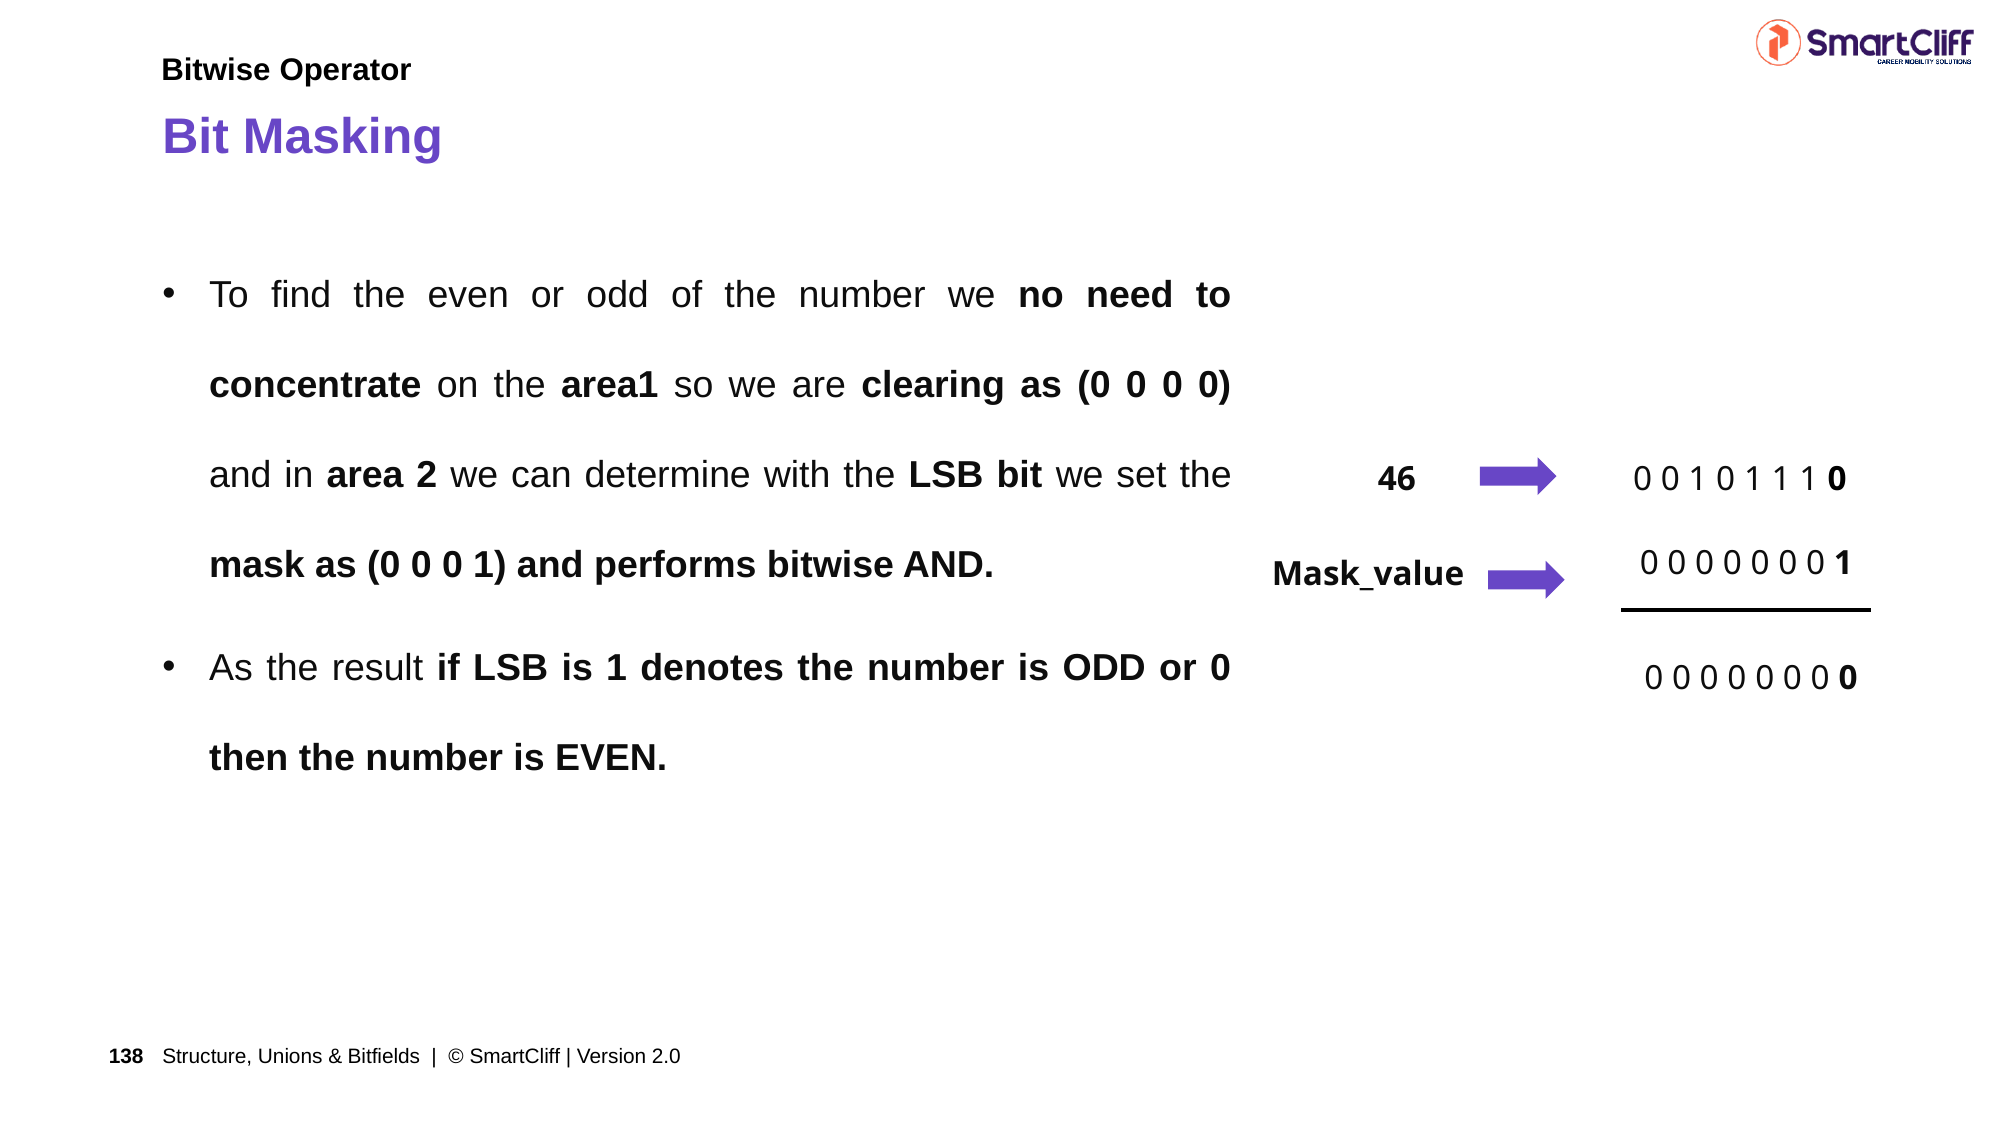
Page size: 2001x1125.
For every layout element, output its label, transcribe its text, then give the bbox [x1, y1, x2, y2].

footer Structure, Unions & Bitfields | © SmartCliff | Version 2.0 [162, 1032, 1567, 1079]
list Bitwise Operator [161, 48, 1953, 110]
text_box 0 0 1 0 1 1 1 0 [1586, 445, 1893, 510]
text_box [1478, 454, 1558, 498]
list To find the even or odd of the number we no need to concentrate on the area1 so we are clearing as (0 0 0 0) and in area 2 we can determine with the LSB bit we set the mask as (0 0 0 1) and performs bitwise AND. As the result if LSB is 1 denotes the number is ODD or 0 then the number is EVEN. [162, 225, 1232, 1004]
slide_number 138 [63, 1032, 162, 1079]
text_box 0 0 0 0 0 0 0 0 [1604, 644, 1898, 709]
picture [1750, 13, 1980, 73]
text_box Mask_value [1231, 534, 1506, 611]
text_box 0 0 0 0 0 0 0 1 [1600, 529, 1893, 593]
text_box [1487, 558, 1567, 602]
text_box 46 [1343, 439, 1450, 516]
title Bit Masking [162, 103, 1954, 166]
